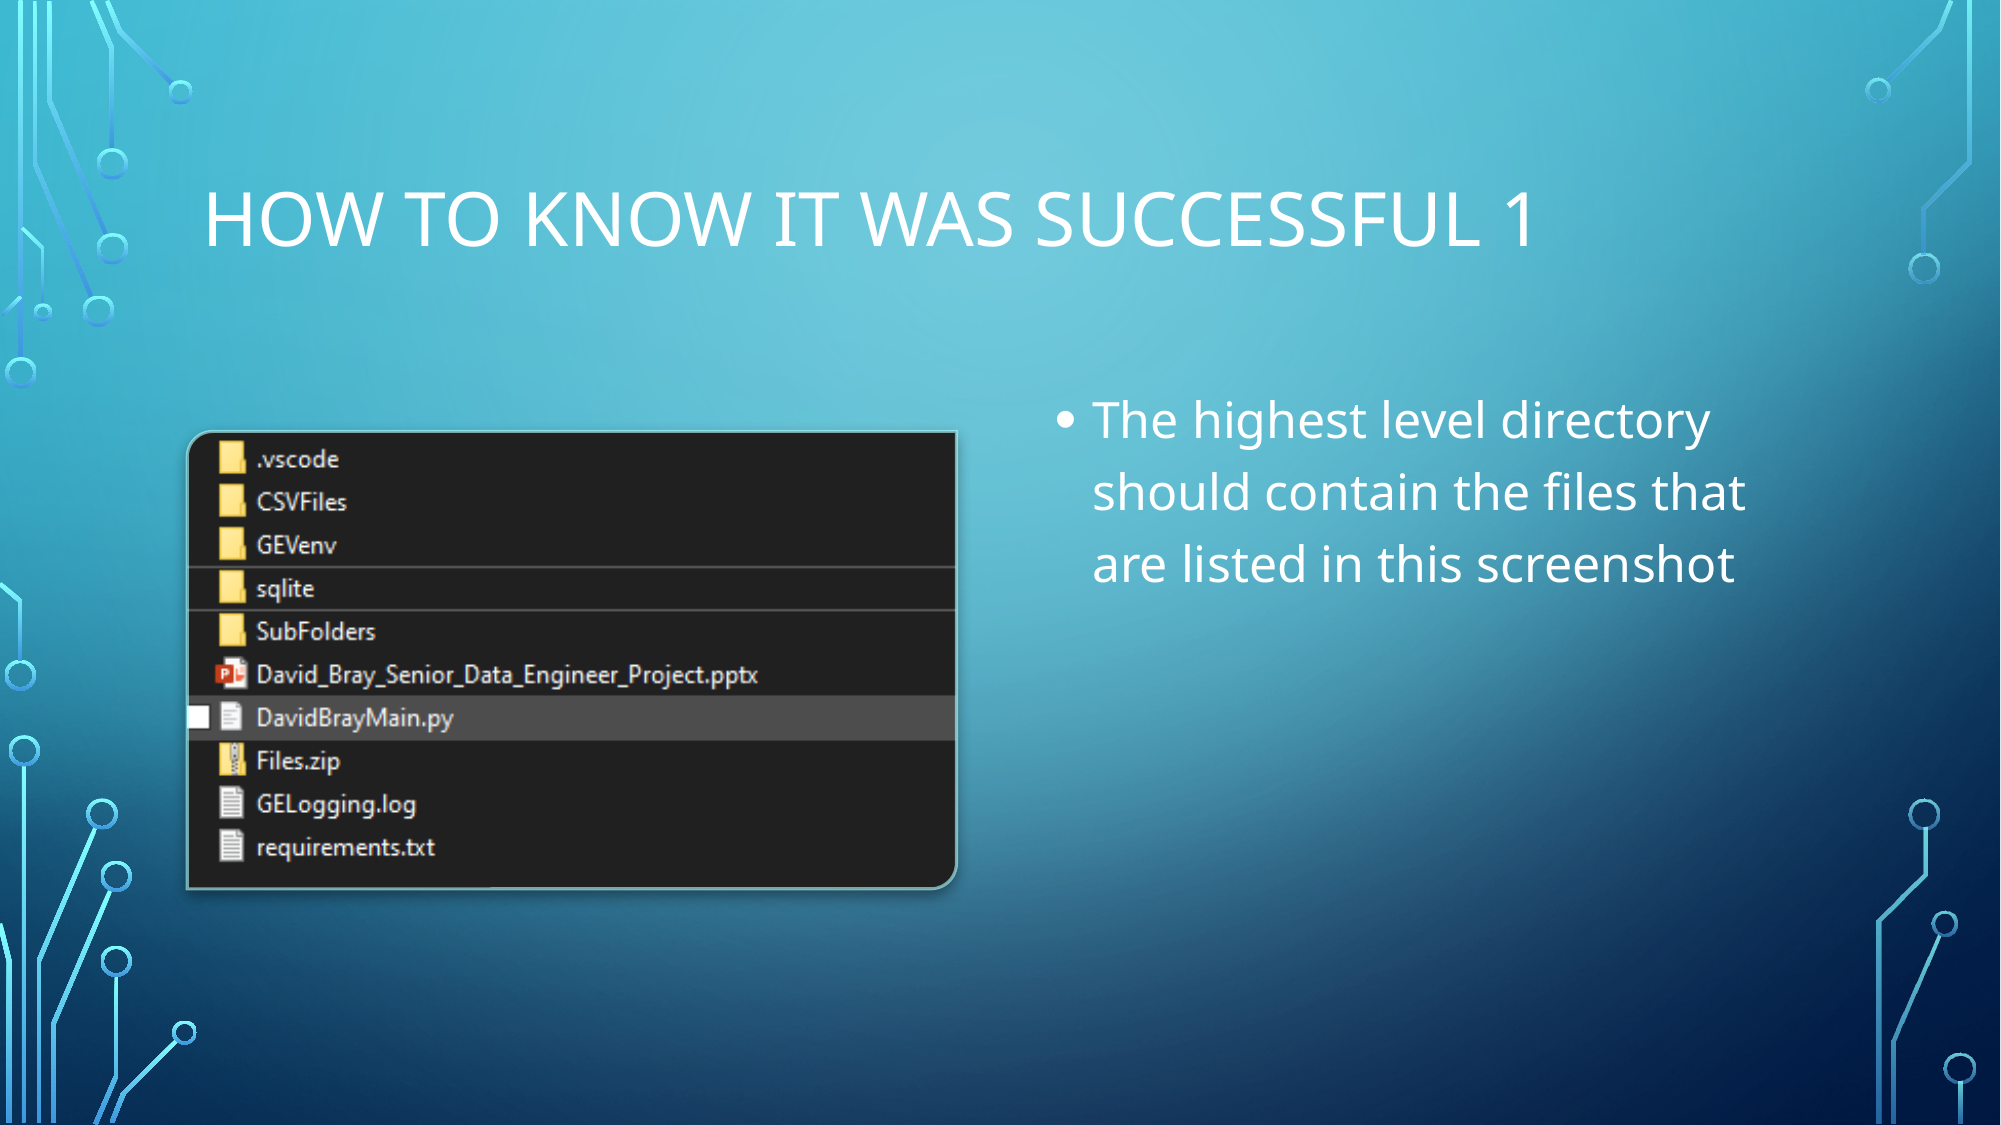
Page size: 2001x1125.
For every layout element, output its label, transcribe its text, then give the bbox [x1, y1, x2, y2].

list The highest level directory should contain the files that are listed in this screenshot [1039, 369, 1813, 950]
picture [186, 431, 957, 890]
title How to Know it Was Successful 1 [187, 101, 1813, 344]
